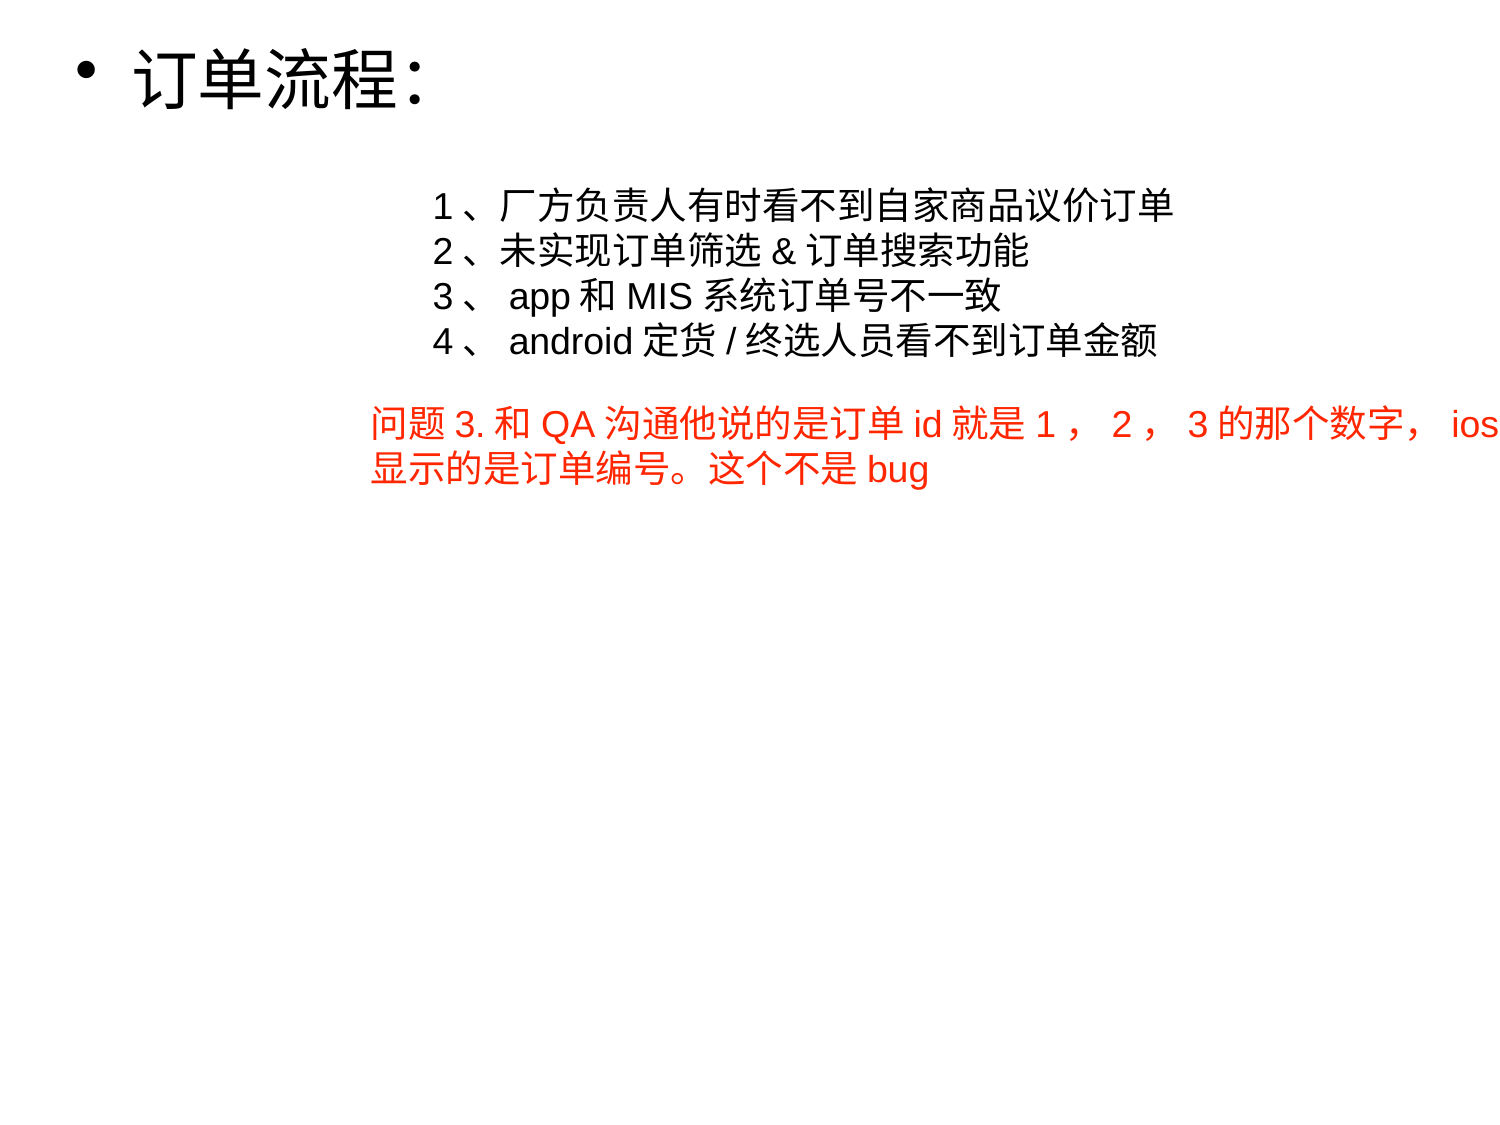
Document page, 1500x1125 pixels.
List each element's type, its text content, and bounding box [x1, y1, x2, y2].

text_box 1、厂方负责人有时看不到自家商品议价订单 2、未实现订单筛选&订单搜索功能 3、app和MIS系统订单号不一致 4、android定货/终选人员看不到订单金额 [425, 174, 1225, 370]
text_box 问题3.和QA沟通他说的是订单id就是1，2，3的那个数字，ios 显示的是订单编号。这个不是bug [363, 392, 1500, 498]
list 订单流程： [75, 37, 1425, 1018]
